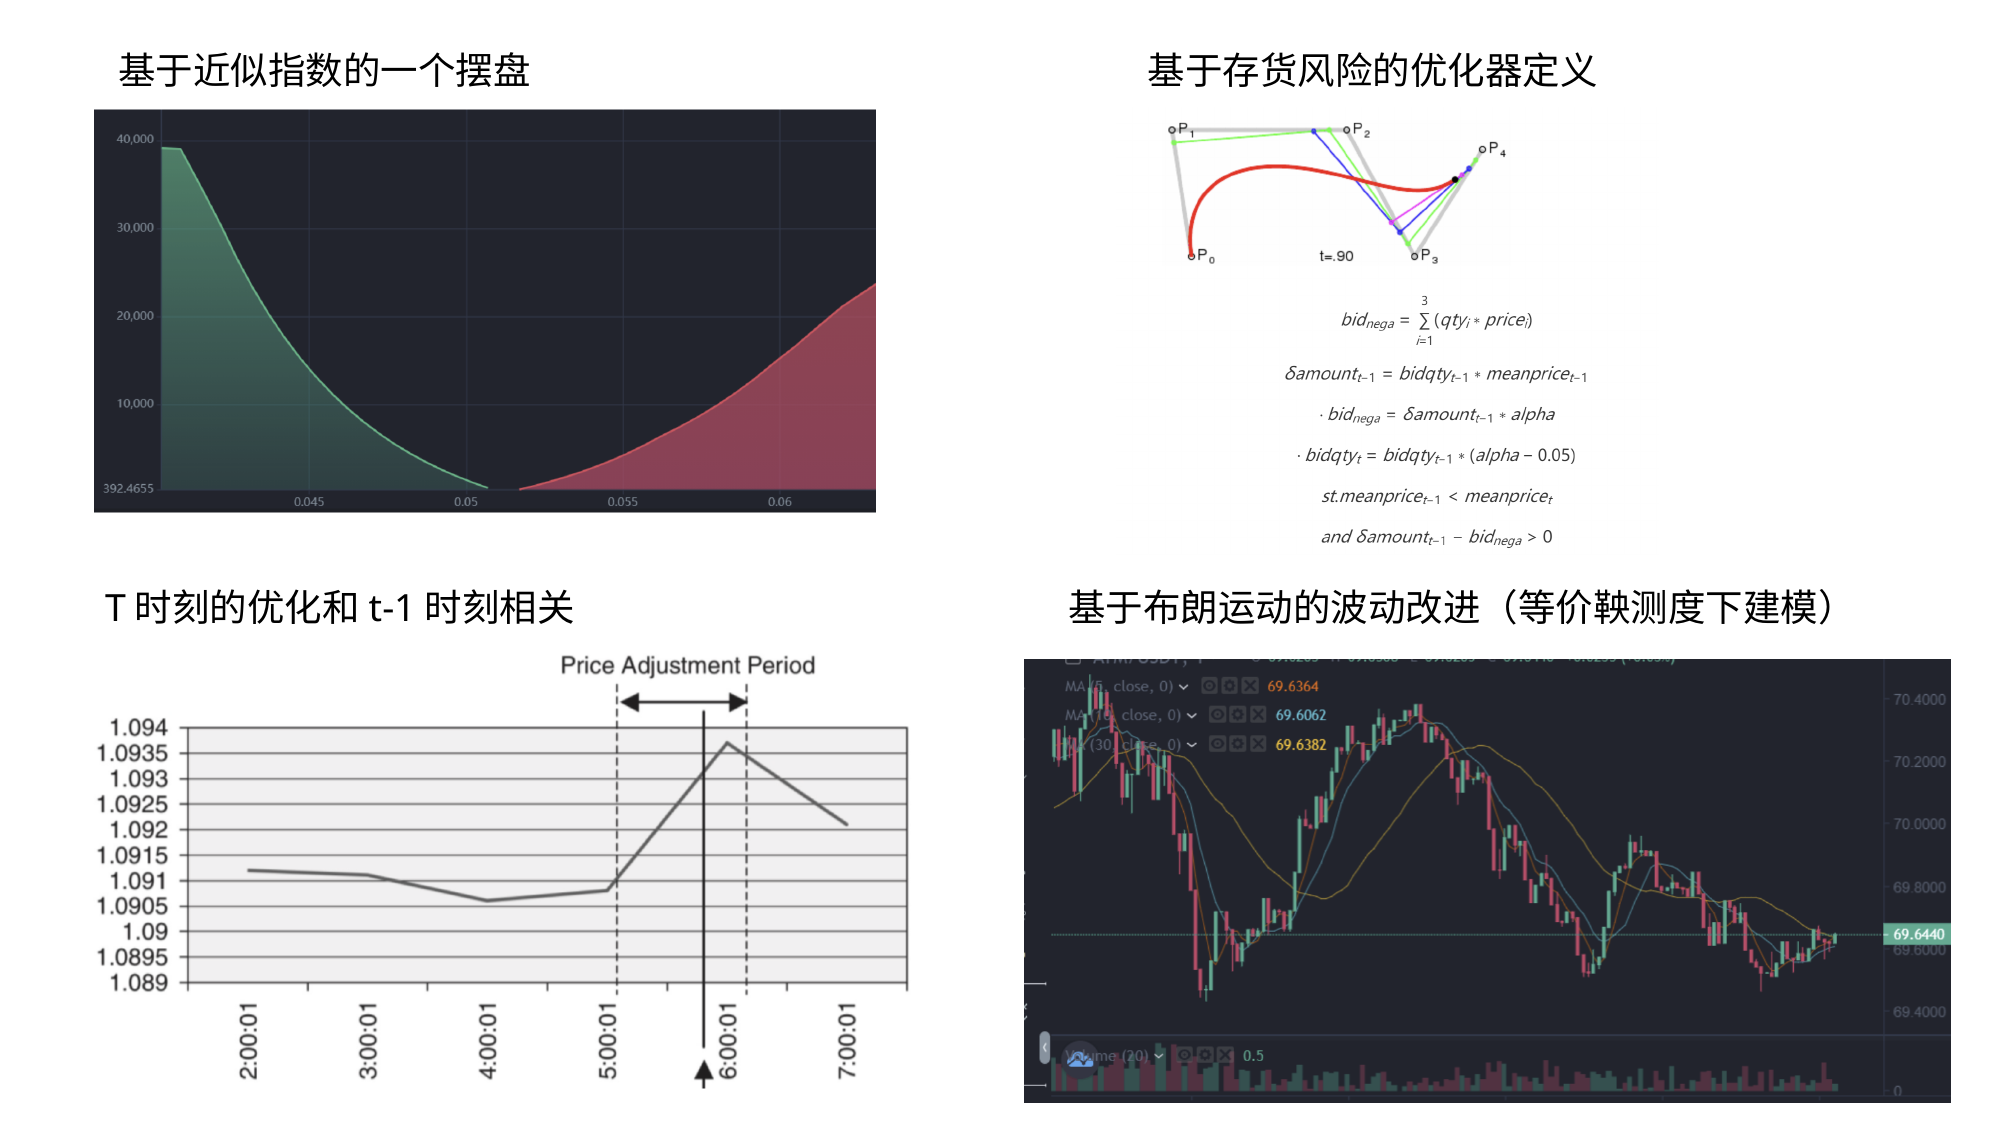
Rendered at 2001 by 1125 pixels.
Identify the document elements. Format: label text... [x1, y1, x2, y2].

picture [75, 107, 884, 521]
text_box 基于存货风险的优化器定义 [1133, 39, 2000, 100]
picture [75, 648, 942, 1093]
picture [1024, 659, 1951, 1103]
text_box T时刻的优化和t-1时刻相关 [90, 576, 1012, 637]
text_box 基于近似指数的一个摆盘 [103, 39, 1025, 100]
picture [1116, 106, 1659, 555]
text_box 基于布朗运动的波动改进（等价鞅测度下建模） [1053, 576, 1975, 637]
